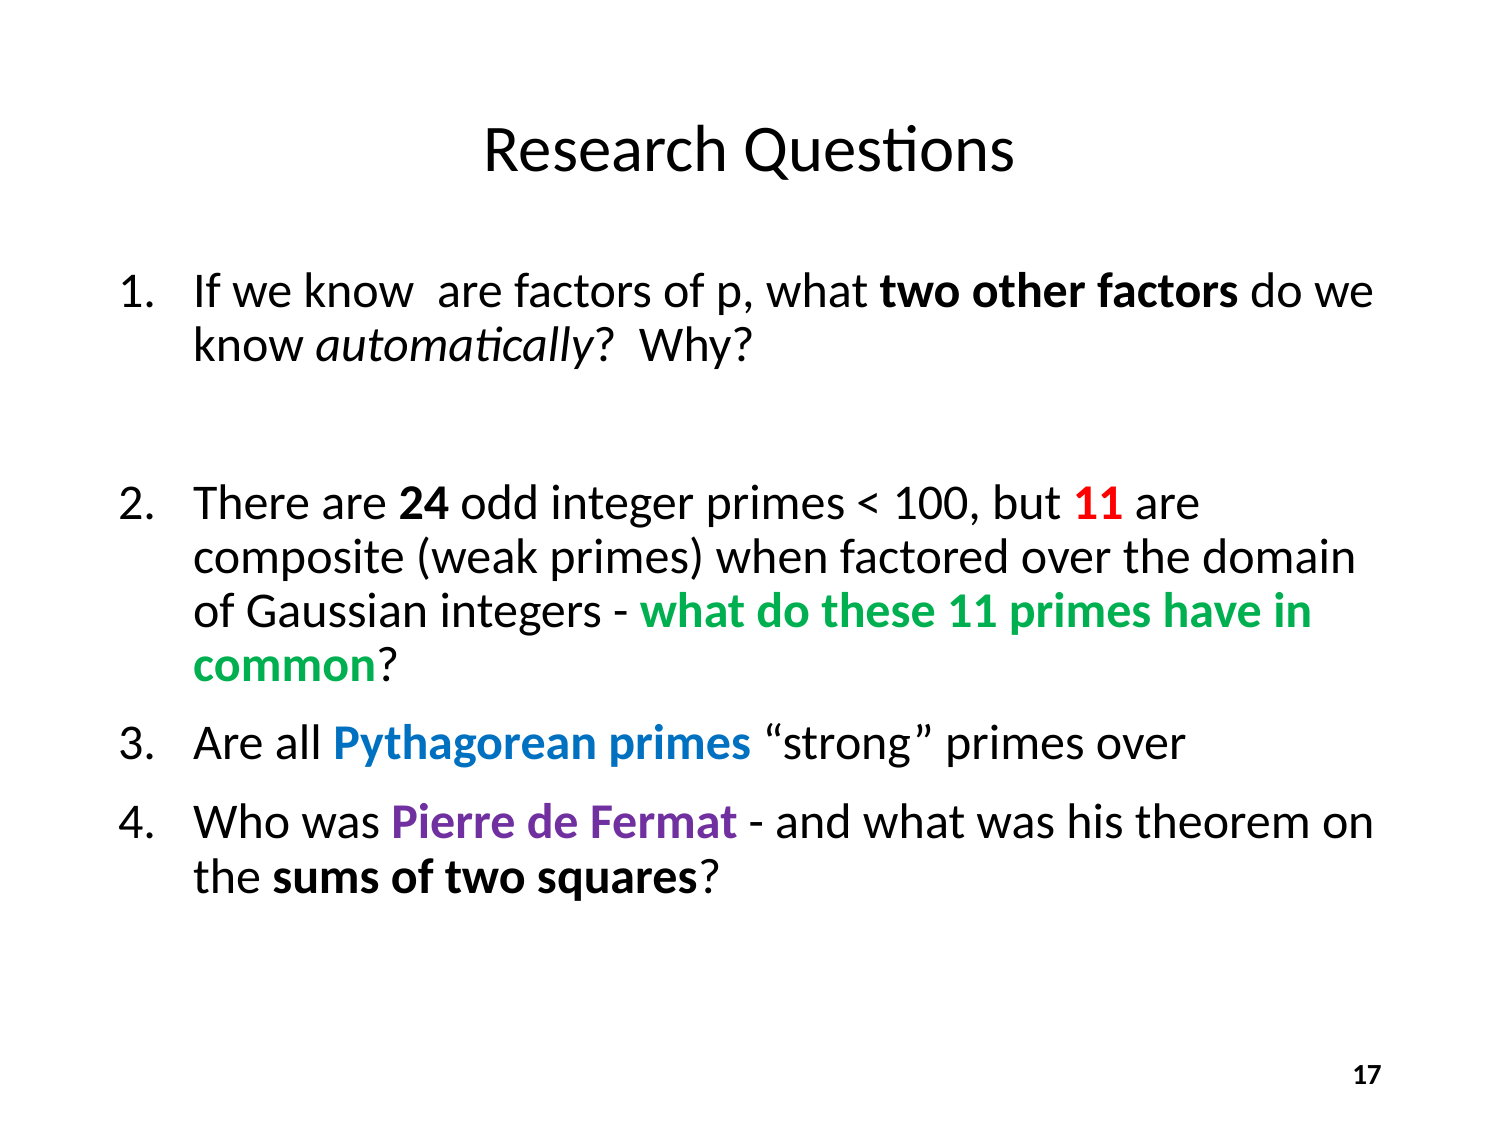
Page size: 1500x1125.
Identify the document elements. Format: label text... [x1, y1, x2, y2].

slide_number 17 [1059, 1042, 1397, 1103]
title Research Questions [103, 59, 1397, 241]
